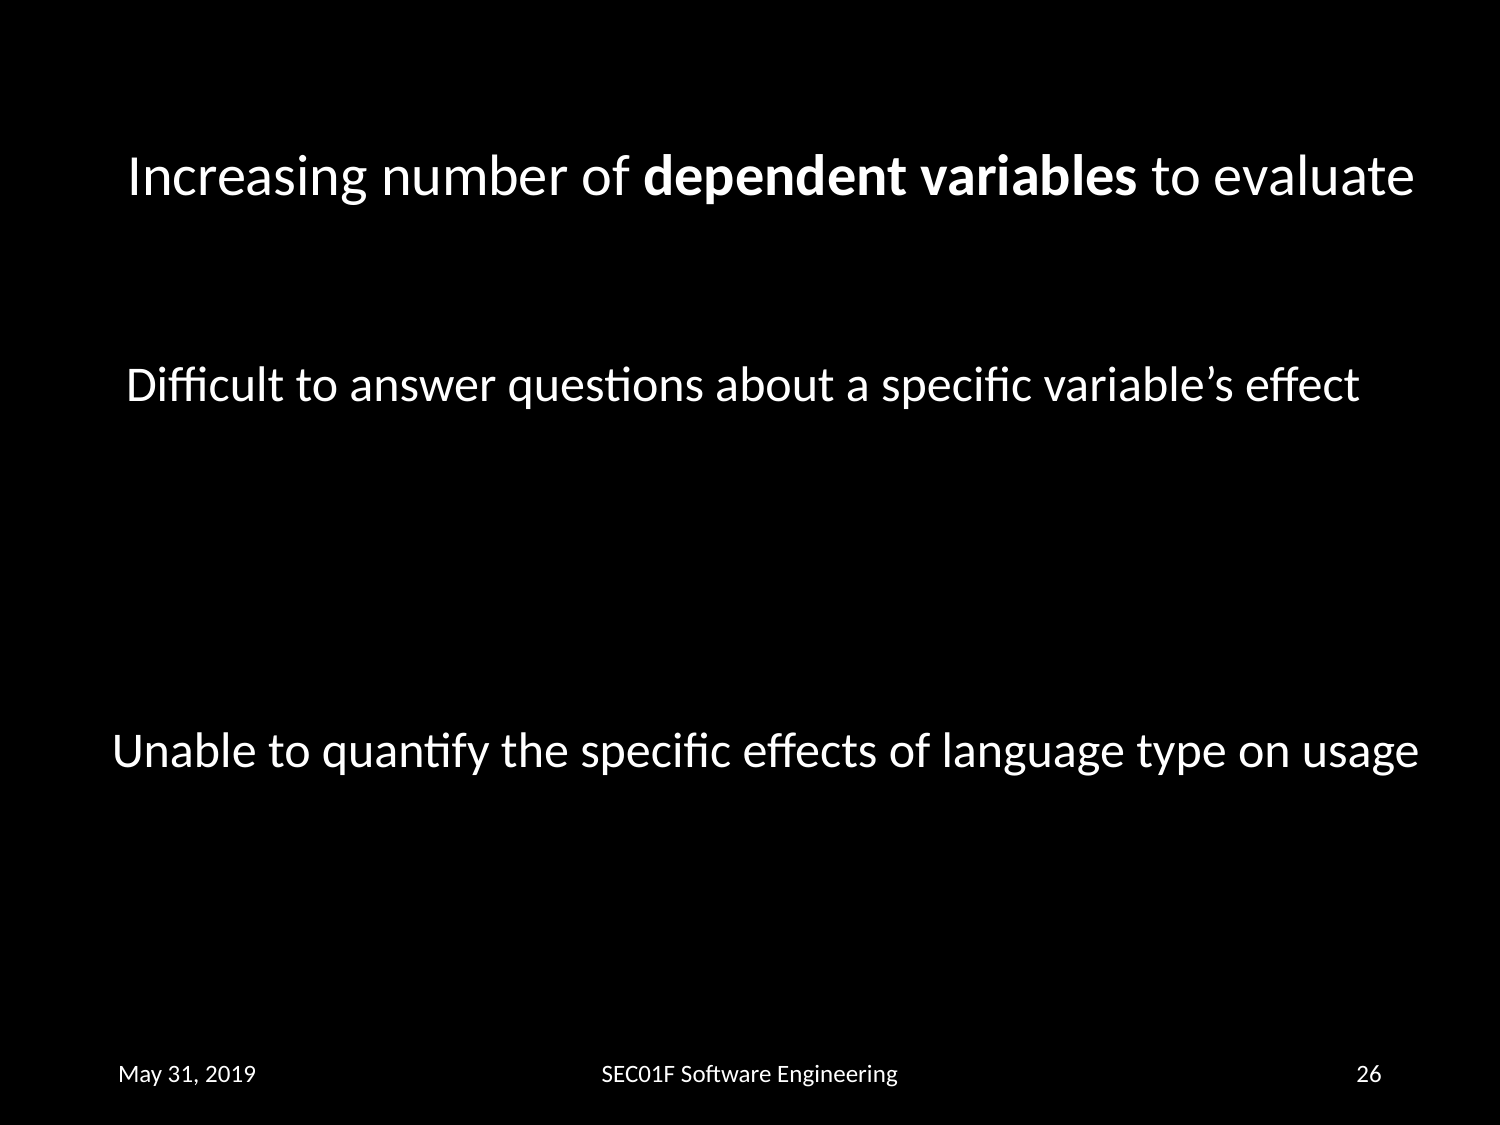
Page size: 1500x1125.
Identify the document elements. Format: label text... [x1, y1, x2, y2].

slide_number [103, 1042, 441, 1103]
footer SEC01F Software Engineering [496, 1042, 1004, 1103]
slide_number 25 [1059, 1042, 1397, 1103]
text_box Difficult to answer questions about a specific variable’s effect [111, 344, 1411, 419]
text_box Unable to quantify the specific effects of language type on usage [97, 710, 1436, 786]
text_box Increasing number of dependent variables to evaluate [112, 130, 1431, 215]
